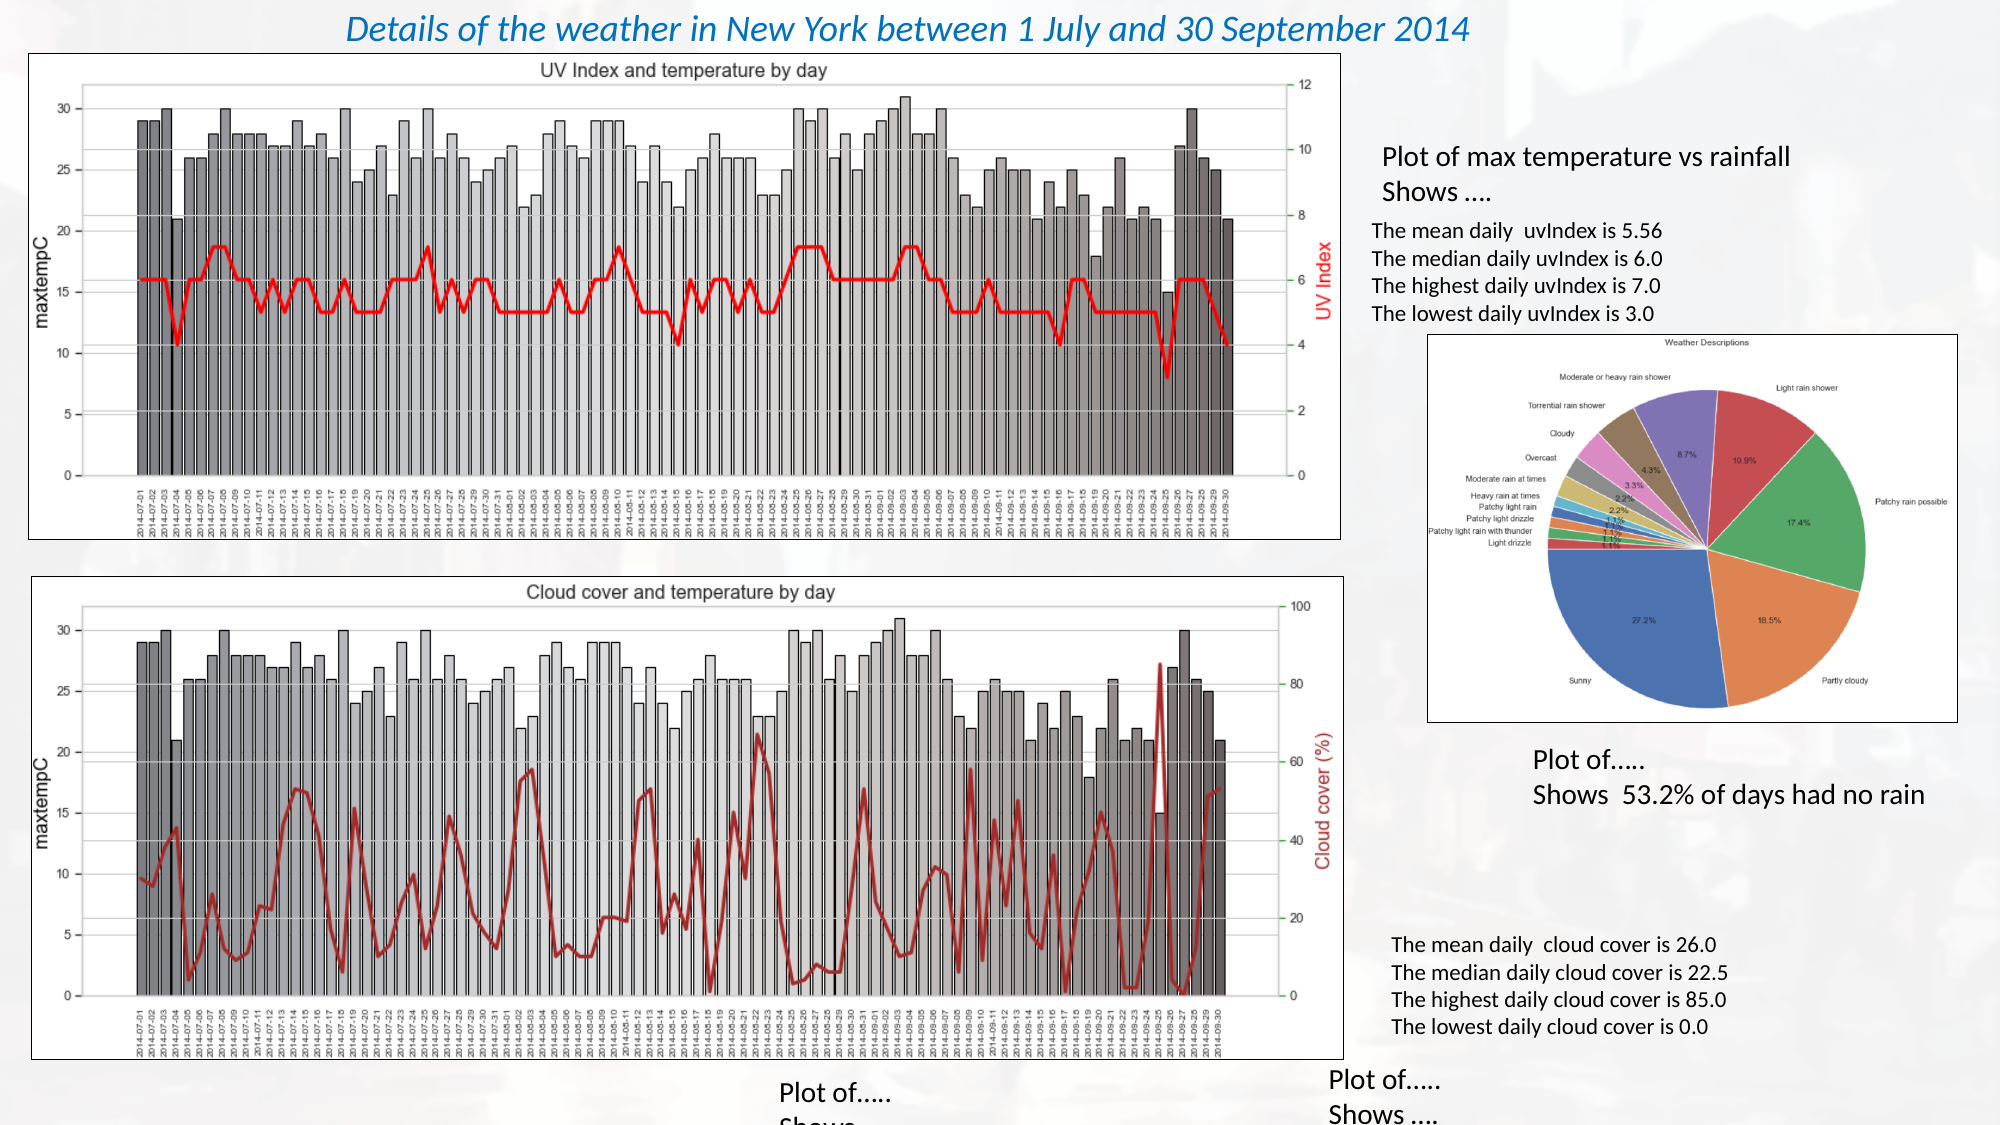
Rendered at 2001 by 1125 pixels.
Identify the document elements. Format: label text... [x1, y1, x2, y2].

text_box Plot of….. Shows …. [764, 1065, 908, 1125]
picture [1427, 334, 1958, 723]
text_box The mean daily cloud cover is 26.0 The median daily cloud cover is 22.5 The highest daily cloud cover is 85.0 The lowest daily cloud cover is 0.0 [1376, 922, 1837, 1047]
text_box The mean daily uvIndex is 5.56 The median daily uvIndex is 6.0 The highest daily uvIndex is 7.0 The lowest daily uvIndex is 3.0 [1356, 208, 1857, 333]
text_box Details of the weather in New York between 1 July and 30 September 2014 [287, 0, 1529, 57]
text_box Plot of….. Shows …. [1313, 1052, 1457, 1125]
picture [28, 53, 1341, 540]
picture [31, 576, 1344, 1060]
text_box Plot of max temperature vs rainfall Shows …. [1367, 129, 1807, 208]
text_box Plot of….. Shows 53.2% of days had no rain [1518, 733, 1941, 818]
